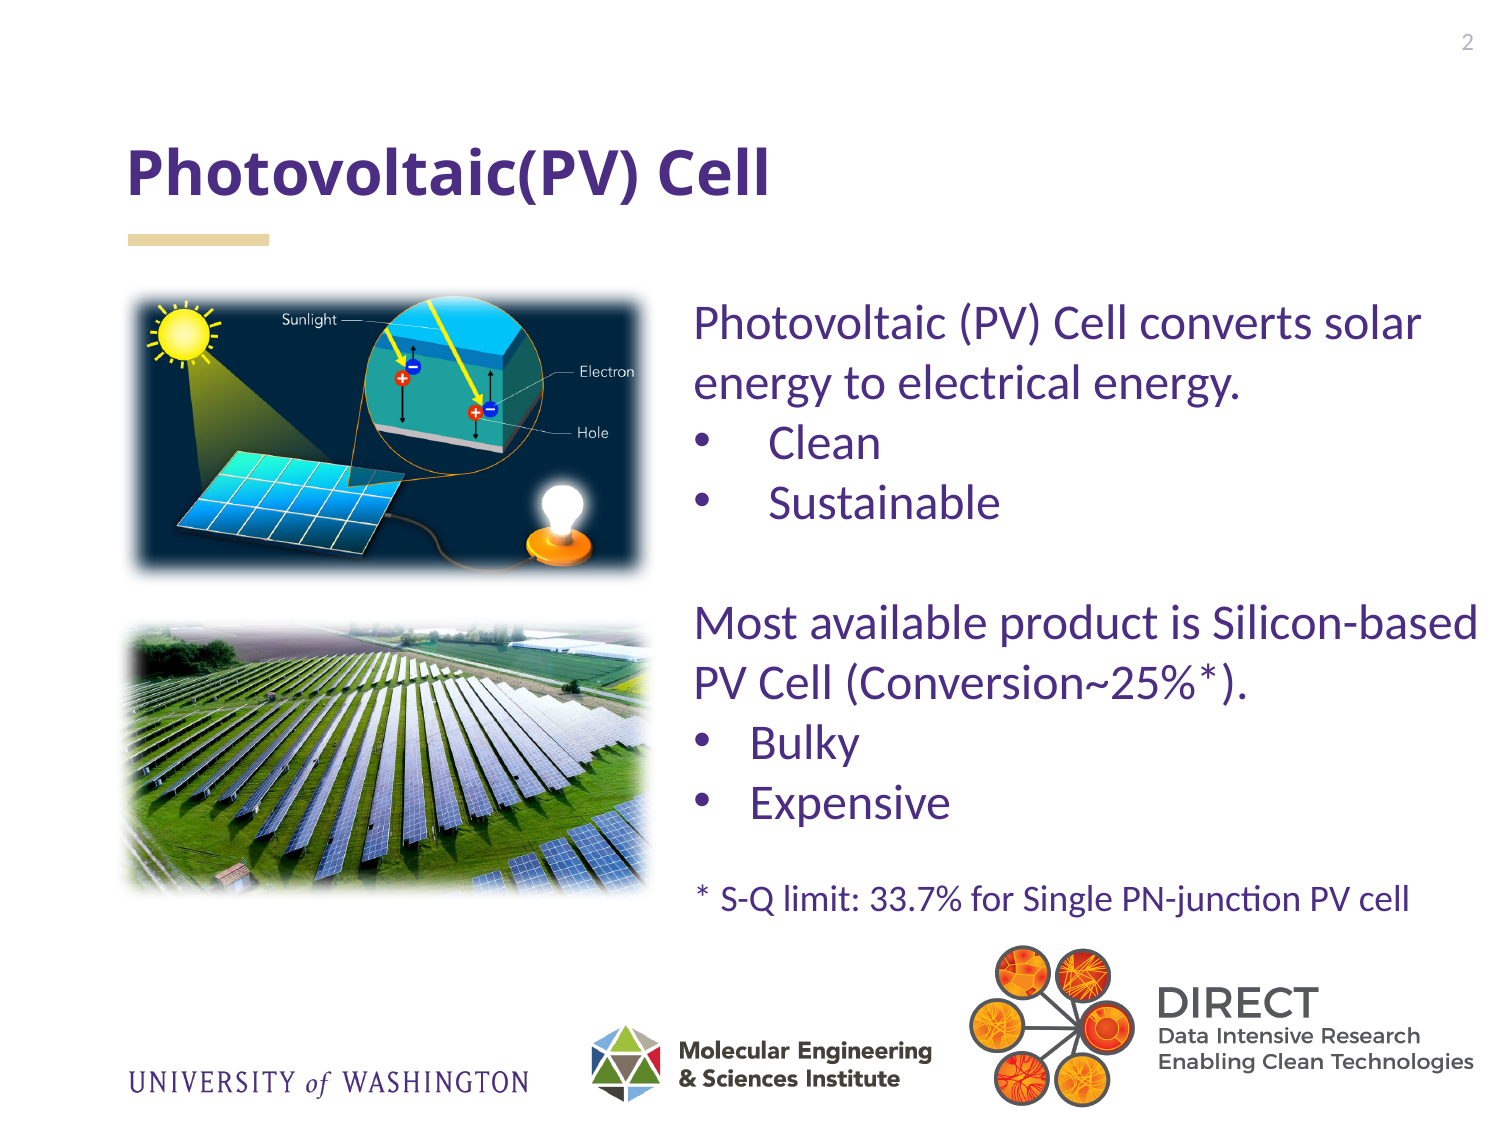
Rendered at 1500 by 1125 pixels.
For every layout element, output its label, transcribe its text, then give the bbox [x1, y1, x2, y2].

picture [129, 1071, 528, 1099]
picture [588, 1021, 933, 1107]
text_box Photovoltaic (PV) Cell converts solar energy to electrical energy. Clean Sustainable Most available product is Silicon-based PV Cell (Conversion~25%*). Bulky Expensive * S-Q limit: 33.7% for Single PN-junction PV cell [678, 281, 1500, 1007]
title Photovoltaic(PV) Cell [110, 52, 1453, 216]
picture [119, 284, 657, 587]
picture [115, 615, 657, 902]
slide_number 2 [1151, 10, 1490, 71]
picture [951, 919, 1500, 1125]
